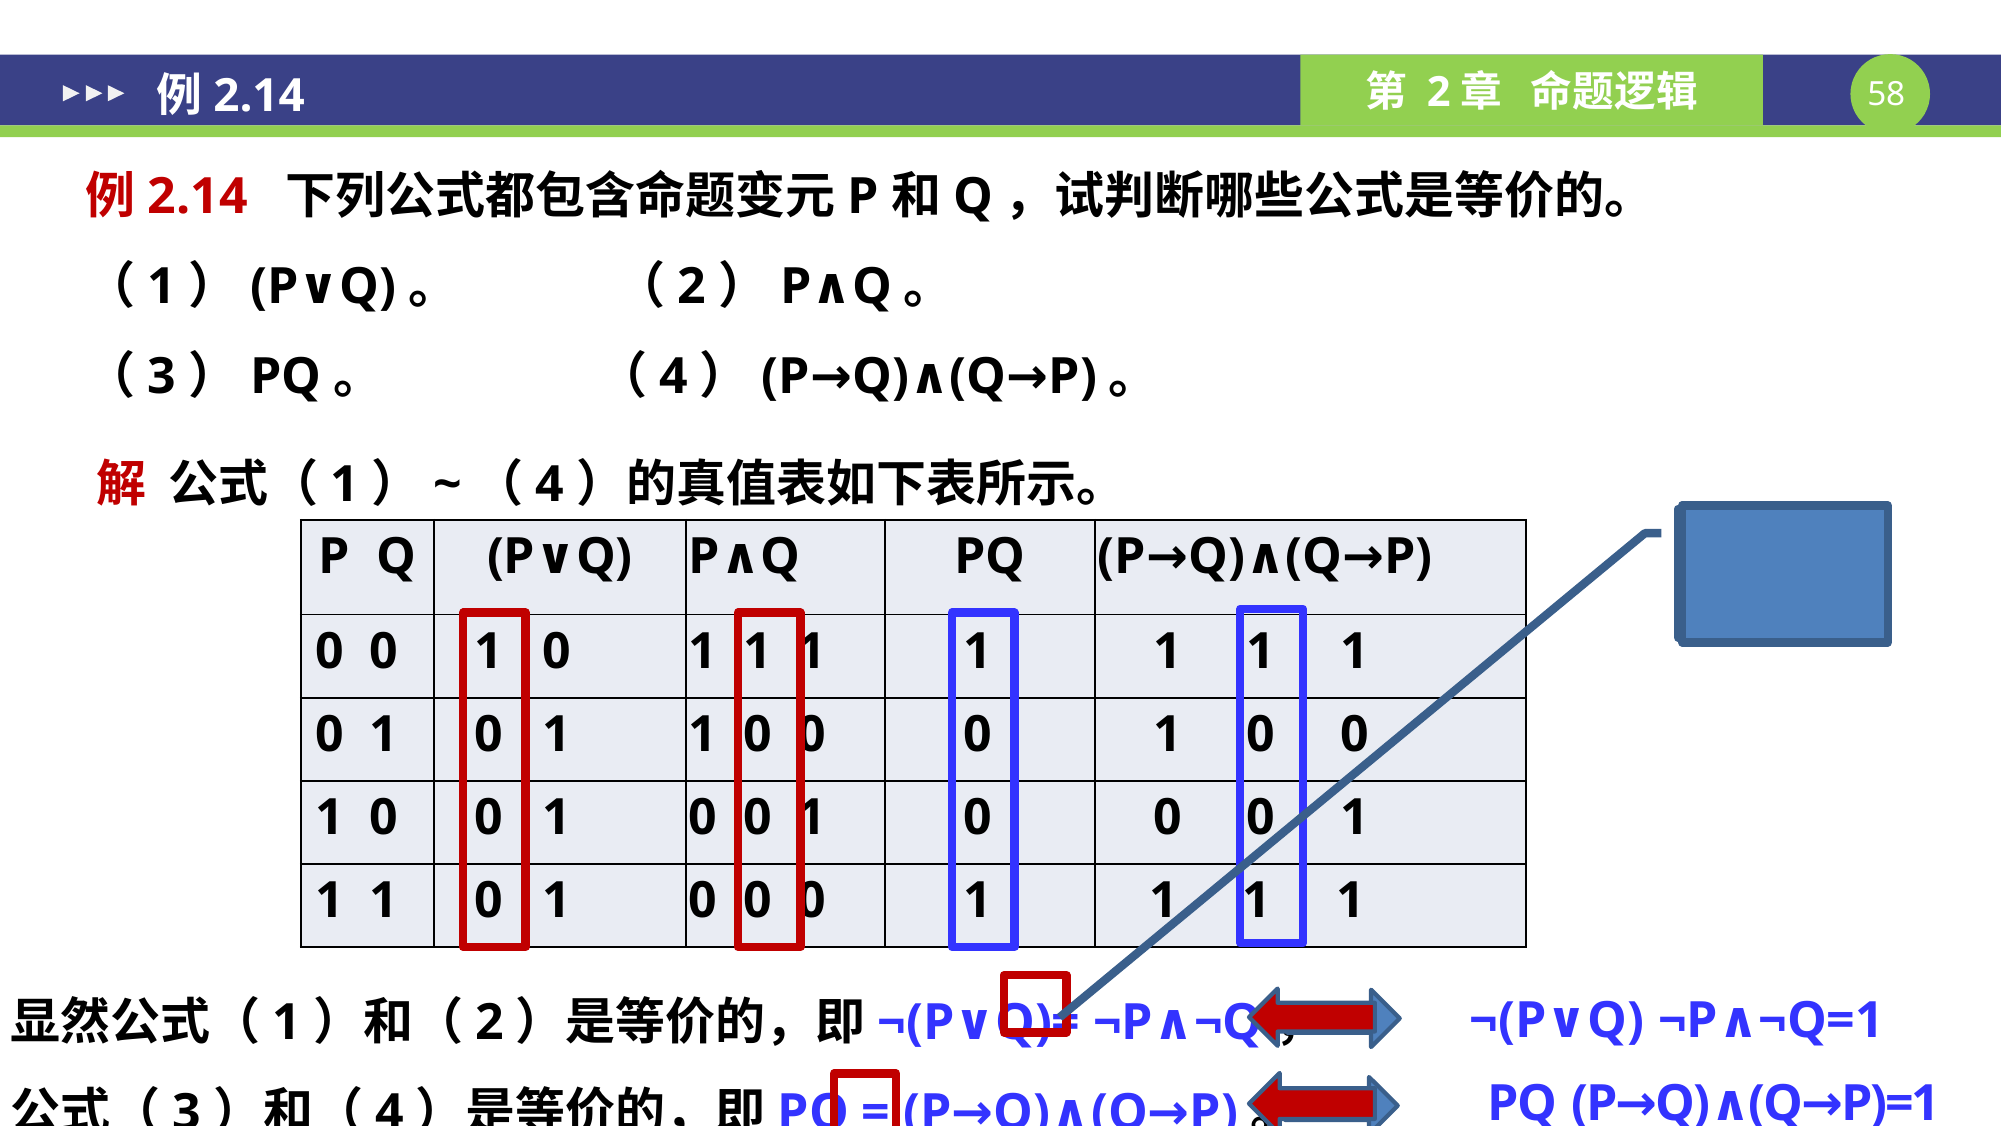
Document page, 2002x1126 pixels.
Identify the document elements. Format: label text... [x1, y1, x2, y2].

text_box [1238, 607, 1305, 865]
text_box [950, 610, 1017, 949]
text_box [461, 610, 528, 949]
text_box [1246, 1071, 1279, 1126]
text_box [832, 1072, 898, 1126]
text_box ↔ [1058, 531, 1662, 1019]
text_box [1238, 818, 1305, 945]
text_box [1285, 980, 2001, 1126]
text_box [736, 610, 803, 949]
text_box [1002, 973, 1068, 1034]
text_box 例2.14 [136, 55, 1212, 131]
text_box 解 公式（1）~（4）的真值表如下表所示。 [38, 413, 1926, 519]
text_box [1246, 986, 1279, 1048]
